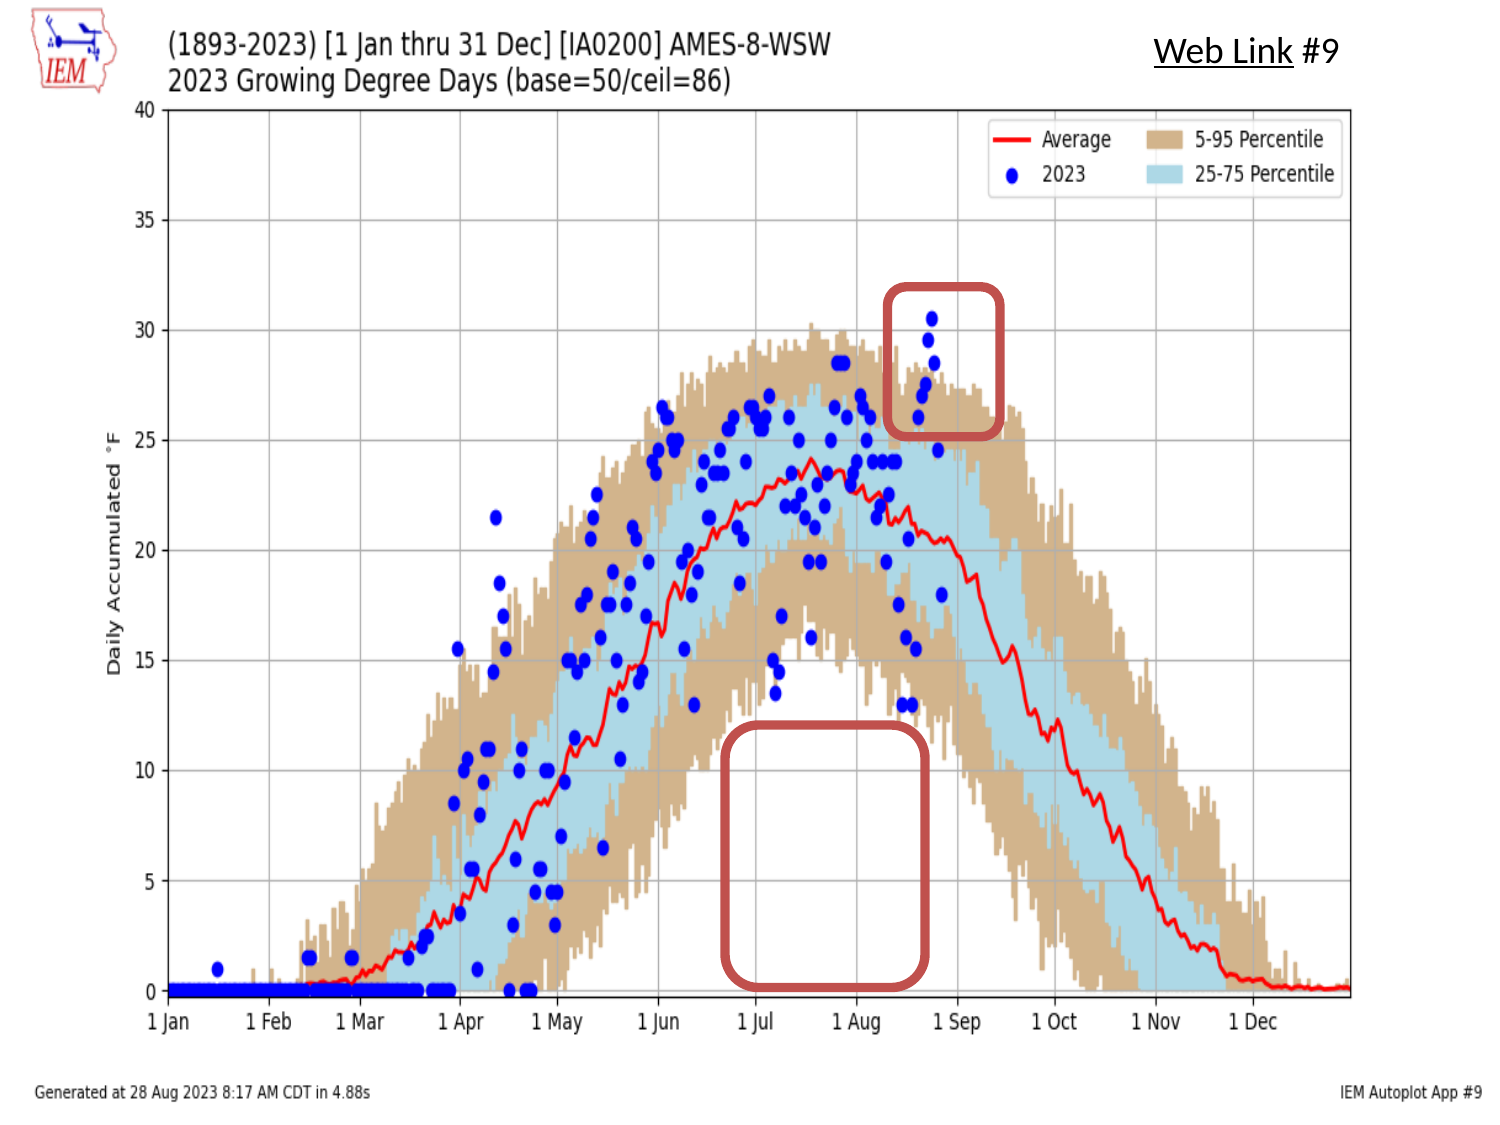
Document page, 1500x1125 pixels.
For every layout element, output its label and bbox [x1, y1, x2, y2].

list [20, 0, 1499, 1107]
